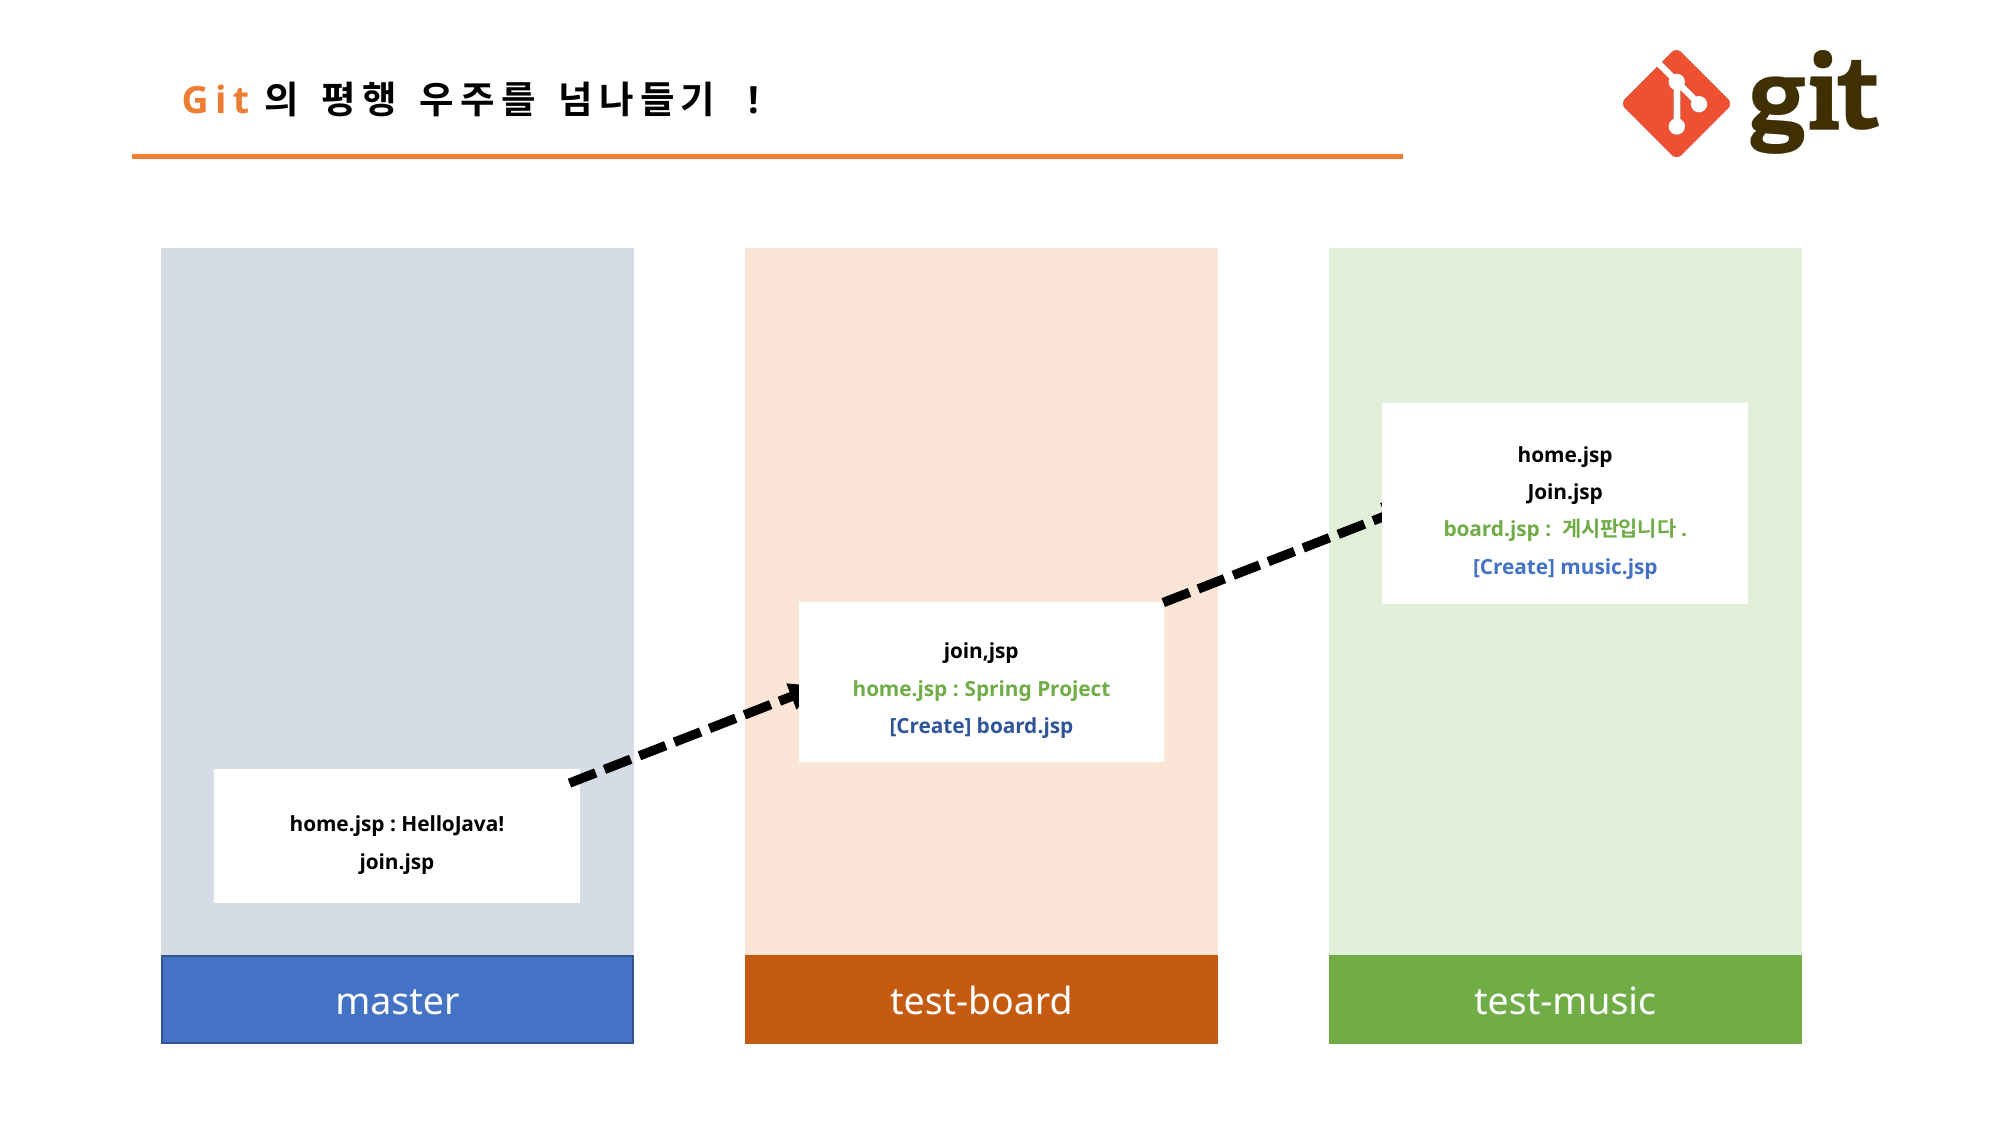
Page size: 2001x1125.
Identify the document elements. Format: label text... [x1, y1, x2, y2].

picture [1623, 50, 1879, 157]
text_box Git의 평행 우주를 넘나들기 ! [166, 68, 774, 129]
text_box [161, 249, 1801, 1044]
